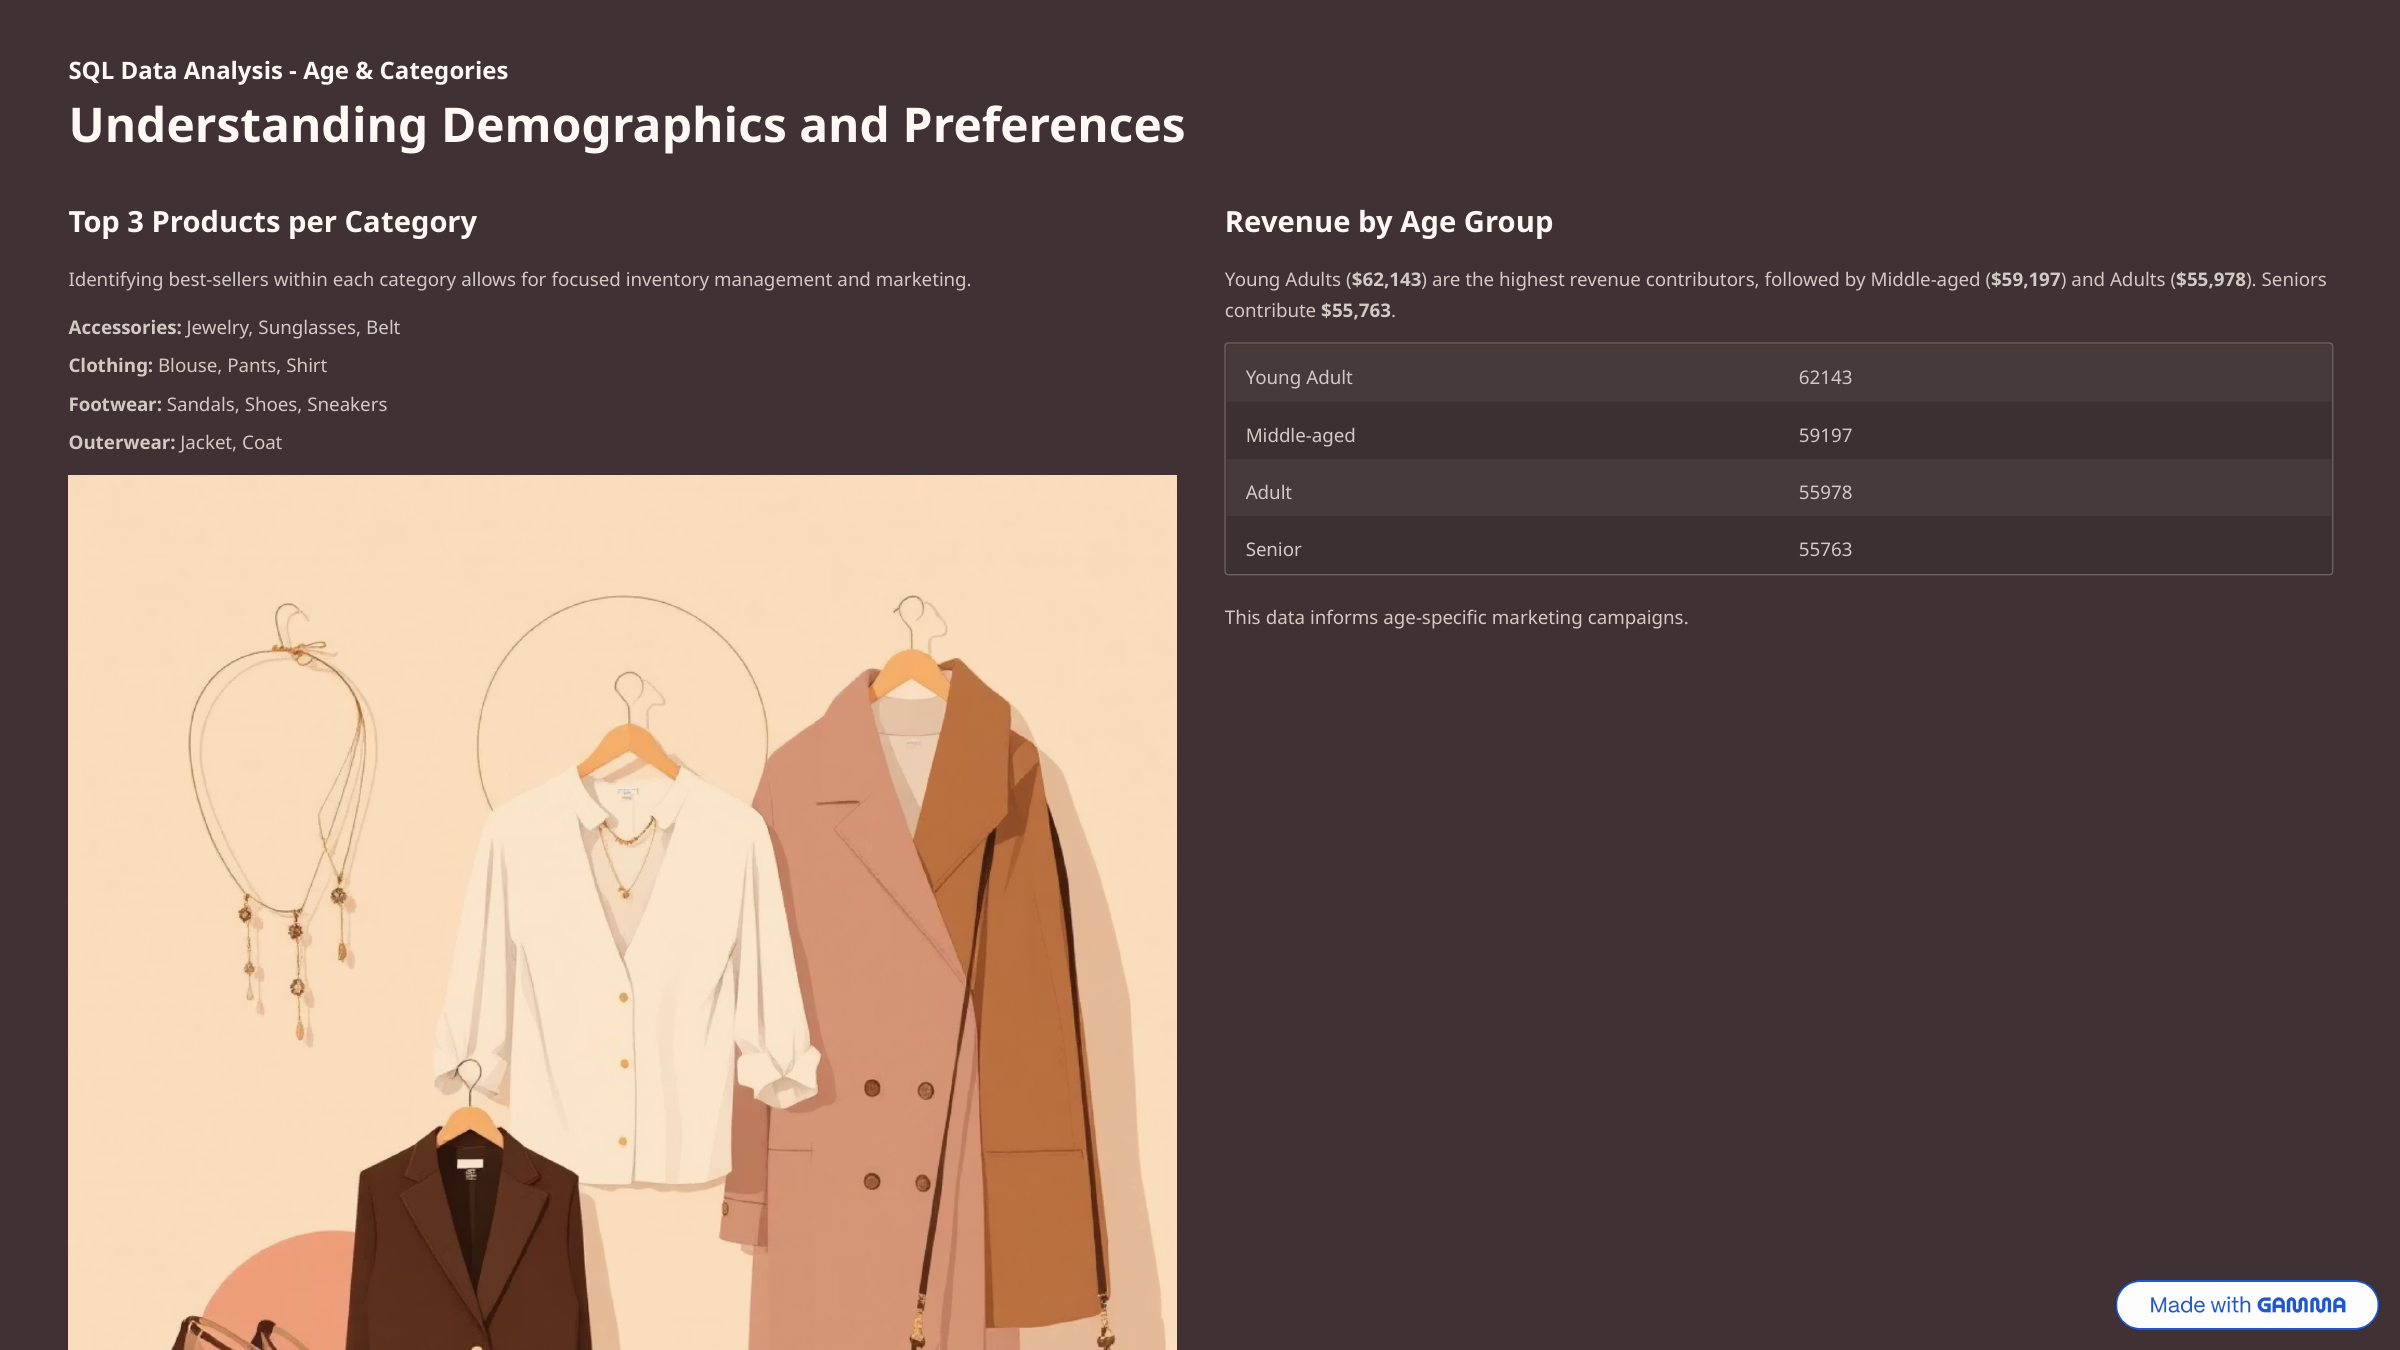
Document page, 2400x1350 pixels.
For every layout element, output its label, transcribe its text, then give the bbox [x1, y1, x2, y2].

text_box Accessories: Jewelry, Sunglasses, Belt [68, 307, 1177, 339]
picture [68, 475, 1177, 1350]
text_box [1226, 401, 2332, 458]
text_box This data informs age-specific marketing campaigns. [1225, 596, 2333, 628]
text_box Young Adults ($62,143) are the highest revenue contributors, followed by Middle-aged ($59,197) and Adults ($55,978). Seniors contribute $55,763. [1225, 258, 2333, 321]
text_box 55763 [1799, 529, 2312, 561]
text_box Outerwear: Jacket, Coat [68, 421, 1177, 453]
text_box [1226, 516, 2332, 574]
text_box Senior [1245, 529, 1759, 561]
text_box [1226, 458, 2332, 516]
text_box Footwear: Sandals, Shoes, Sneakers [68, 383, 1177, 415]
text_box Clothing: Blouse, Pants, Shirt [68, 345, 1177, 377]
text_box Identifying best-sellers within each category allows for focused inventory management and marketing. [68, 258, 1177, 290]
picture [2106, 1271, 2389, 1339]
text_box 59197 [1799, 414, 2312, 446]
text_box SQL Data Analysis - Age & Categories [68, 53, 522, 85]
text_box 62143 [1799, 357, 2312, 389]
text_box Understanding Demographics and Preferences [68, 92, 1232, 154]
text_box Adult [1245, 471, 1759, 504]
text_box Middle-aged [1245, 414, 1759, 446]
text_box 55978 [1799, 471, 2312, 504]
text_box Revenue by Age Group [1225, 202, 1561, 239]
text_box Young Adult [1245, 357, 1759, 389]
text_box [1226, 344, 2332, 401]
text_box Top 3 Products per Category [68, 202, 490, 239]
